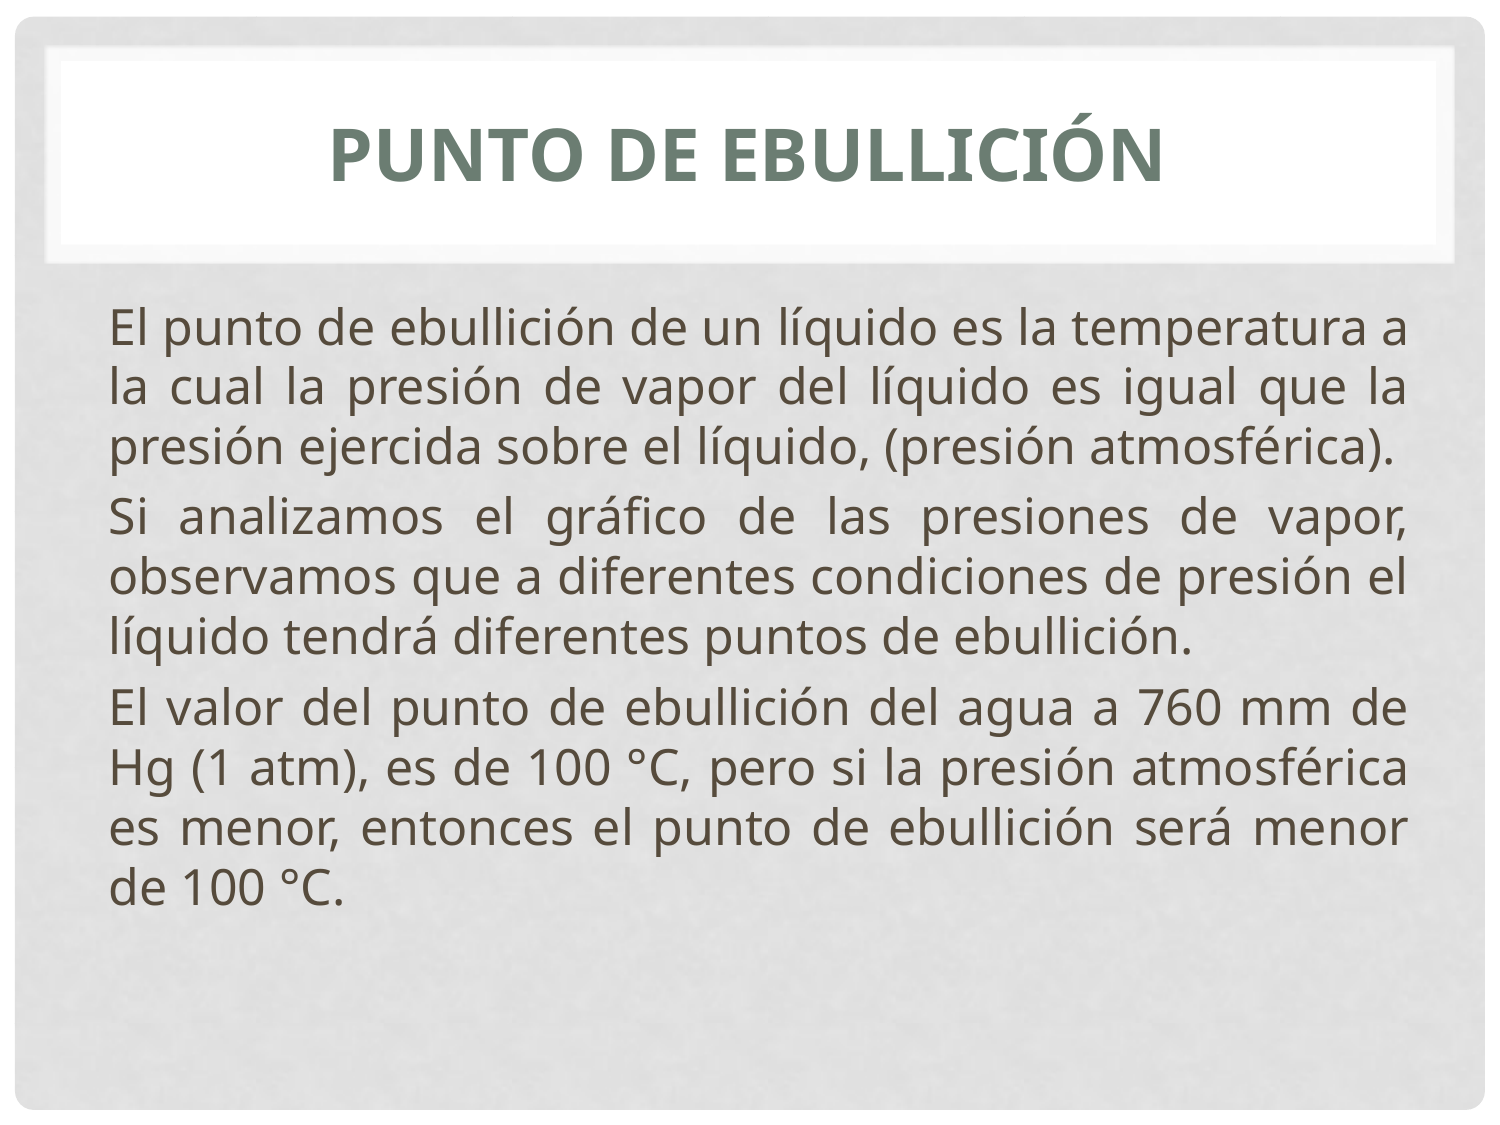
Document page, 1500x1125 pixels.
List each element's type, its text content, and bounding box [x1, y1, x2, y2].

list El punto de ebullición de un líquido es la temperatura a la cual la presión de vapor del líquido es igual que la presión ejercida sobre el líquido, (presión atmosférica). Si analizamos el gráfico de las presiones de vapor, observamos que a diferentes condiciones de presión el líquido tendrá diferentes puntos de ebullición. El valor del punto de ebullición del agua a 760 mm de Hg (1 atm), es de 100 °C, pero si la presión atmosférica es menor, entonces el punto de ebullición será menor de 100 °C. [75, 287, 1425, 1005]
title Punto de ebullición [69, 66, 1425, 238]
